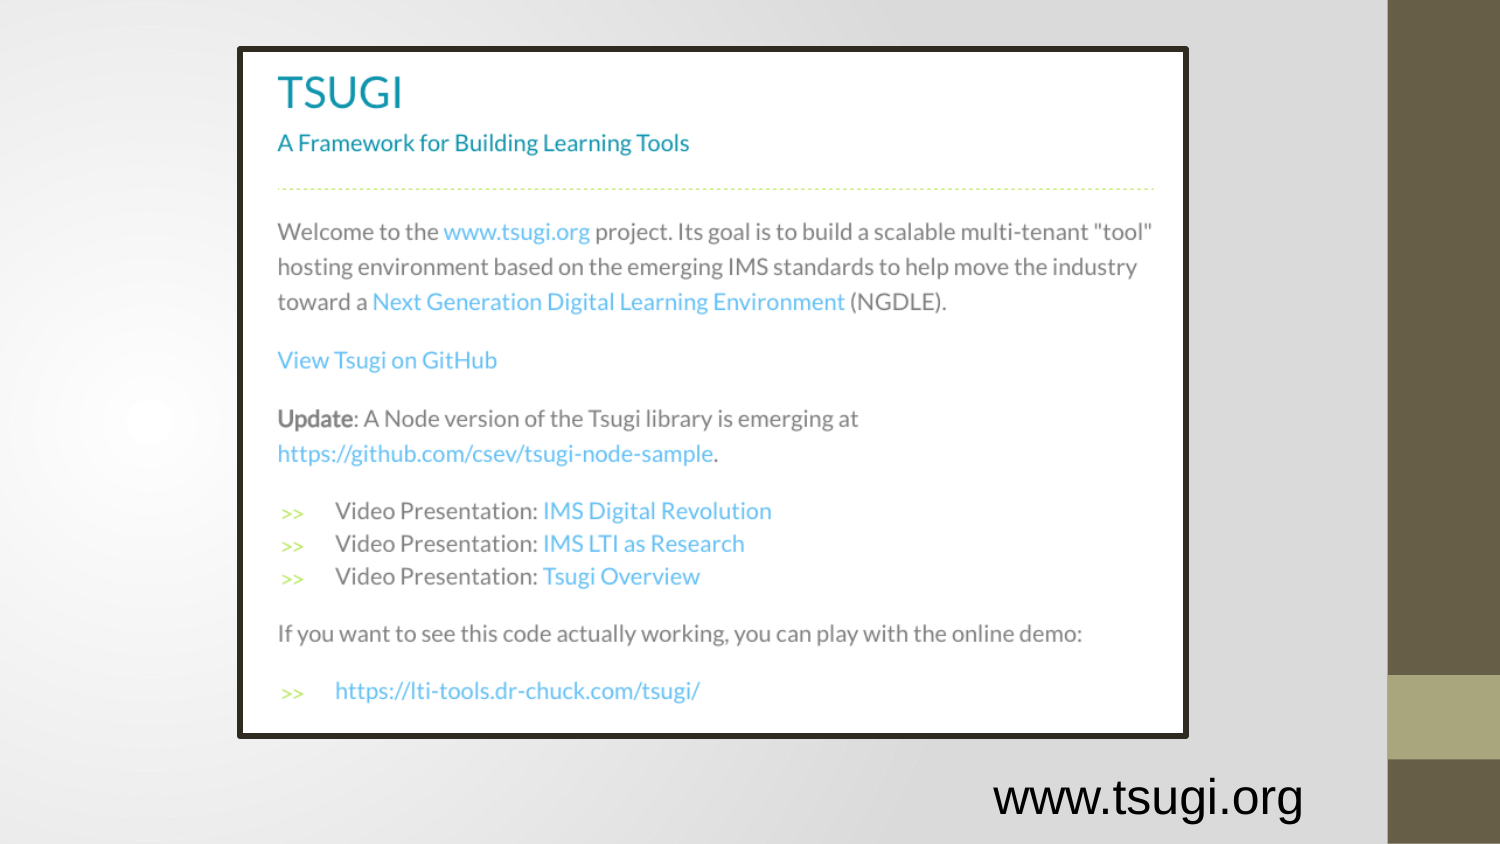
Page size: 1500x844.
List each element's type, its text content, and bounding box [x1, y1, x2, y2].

picture [242, 51, 1184, 734]
text_box www.tsugi.org [978, 757, 1320, 833]
